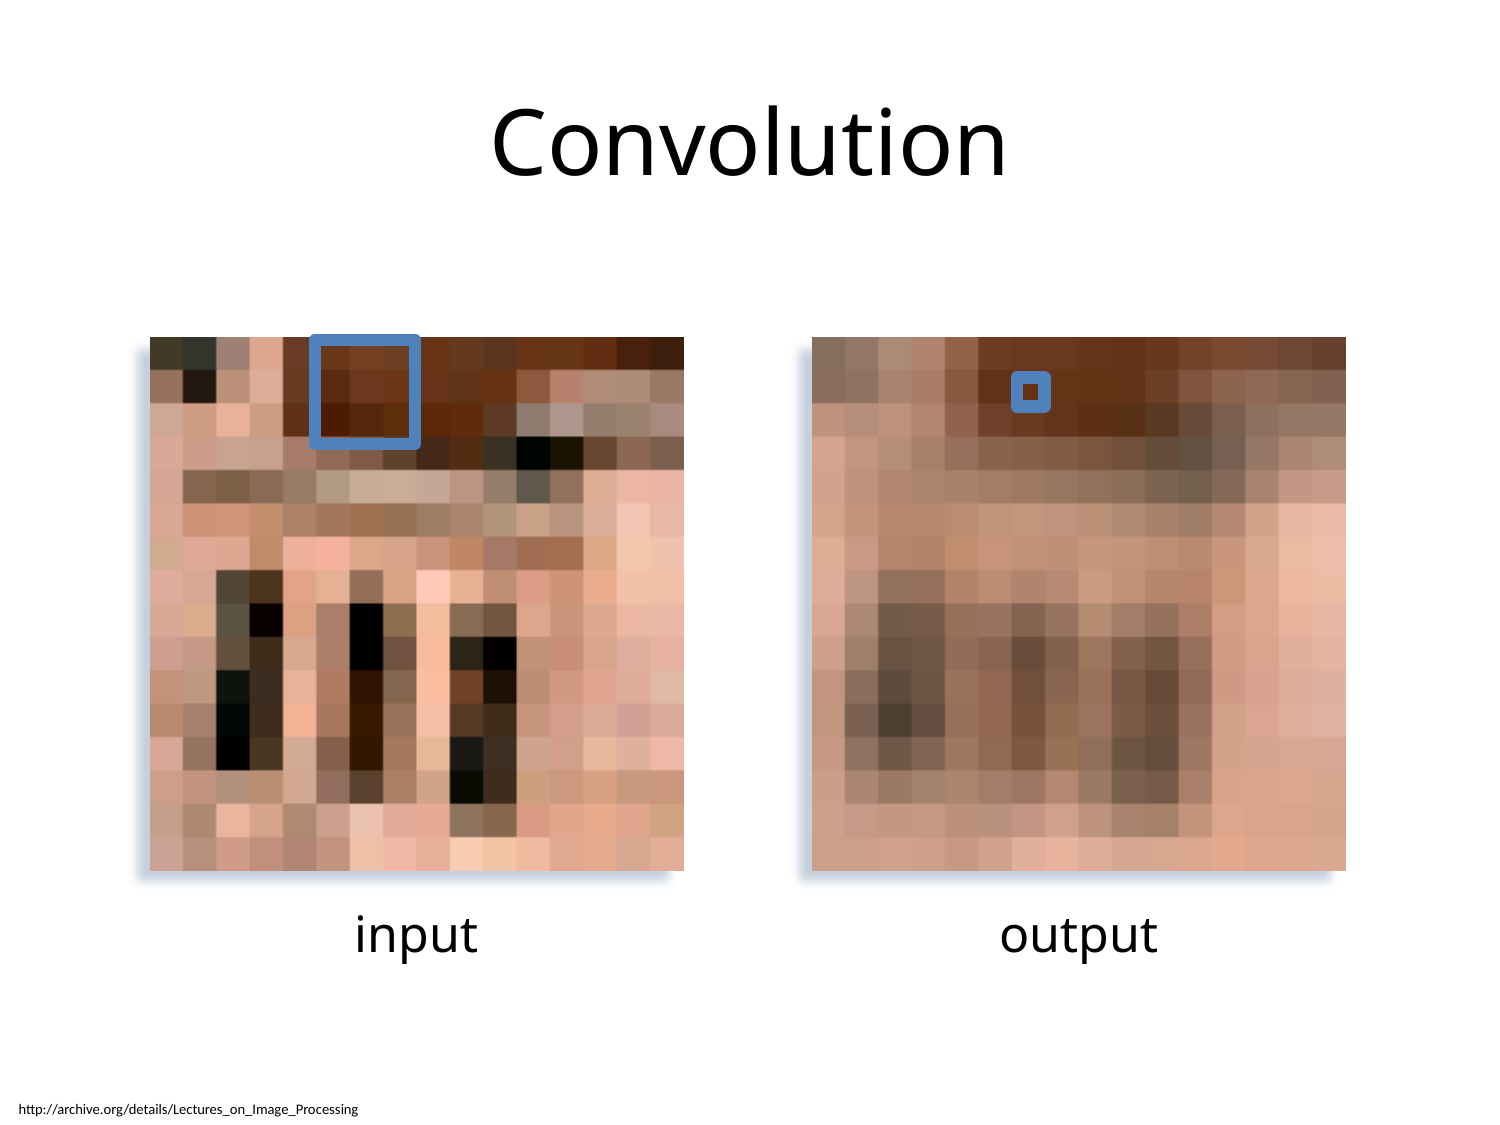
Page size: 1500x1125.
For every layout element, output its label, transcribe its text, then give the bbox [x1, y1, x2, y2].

title Convolution [75, 45, 1425, 233]
picture [812, 337, 1347, 872]
text_box http://archive.org/details/Lectures_on_Image_Processing [3, 1092, 374, 1125]
picture [149, 337, 684, 872]
text_box output [984, 895, 1174, 971]
text_box input [339, 895, 494, 971]
